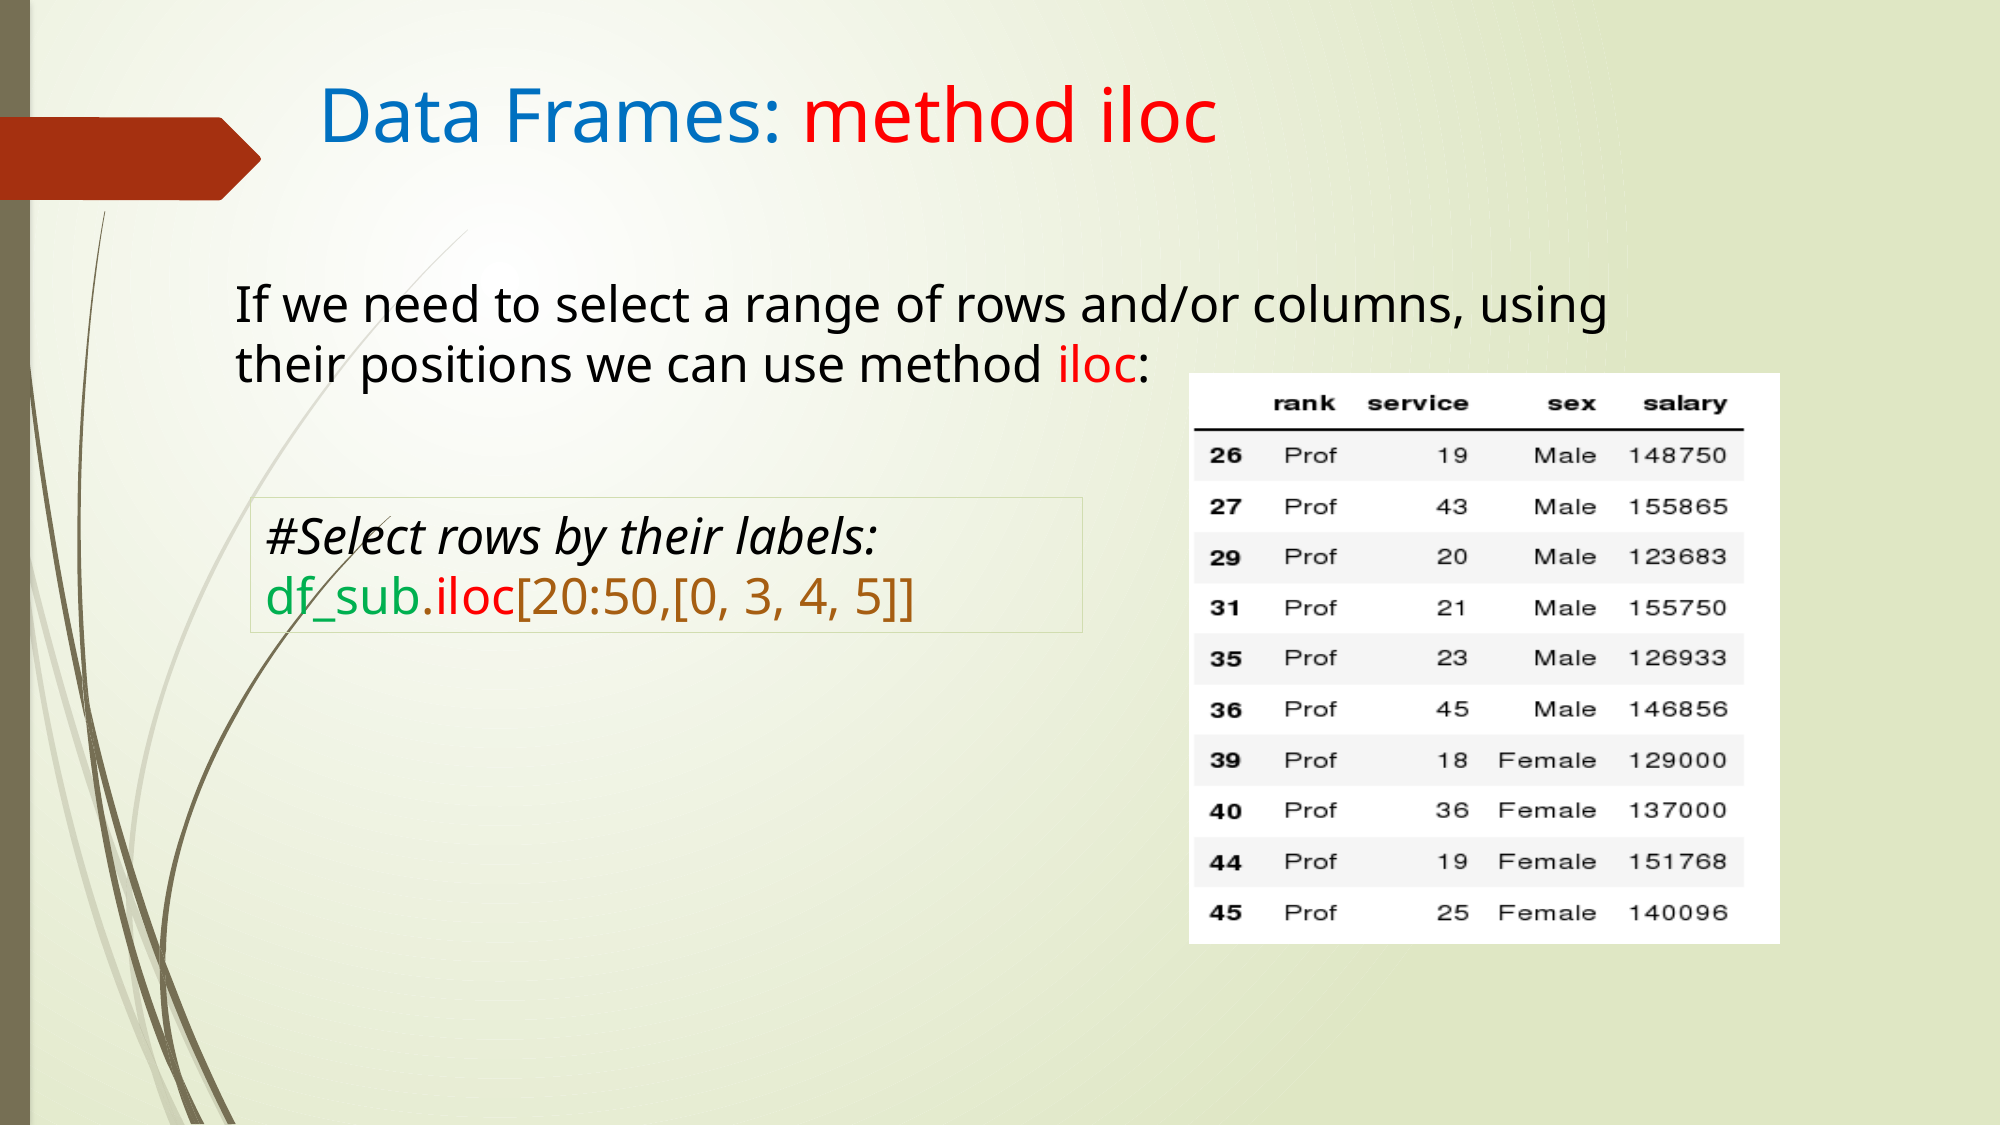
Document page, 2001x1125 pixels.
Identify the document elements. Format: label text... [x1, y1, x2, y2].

text_box #Select rows by their labels: df_sub.iloc[20:50,[0, 3, 4, 5]] [250, 497, 1083, 633]
picture [1188, 373, 1780, 945]
title Data Frames: method iloc [303, 59, 1863, 278]
text_box If we need to select a range of rows and/or columns, using their positions we can use method iloc: [220, 264, 1733, 400]
